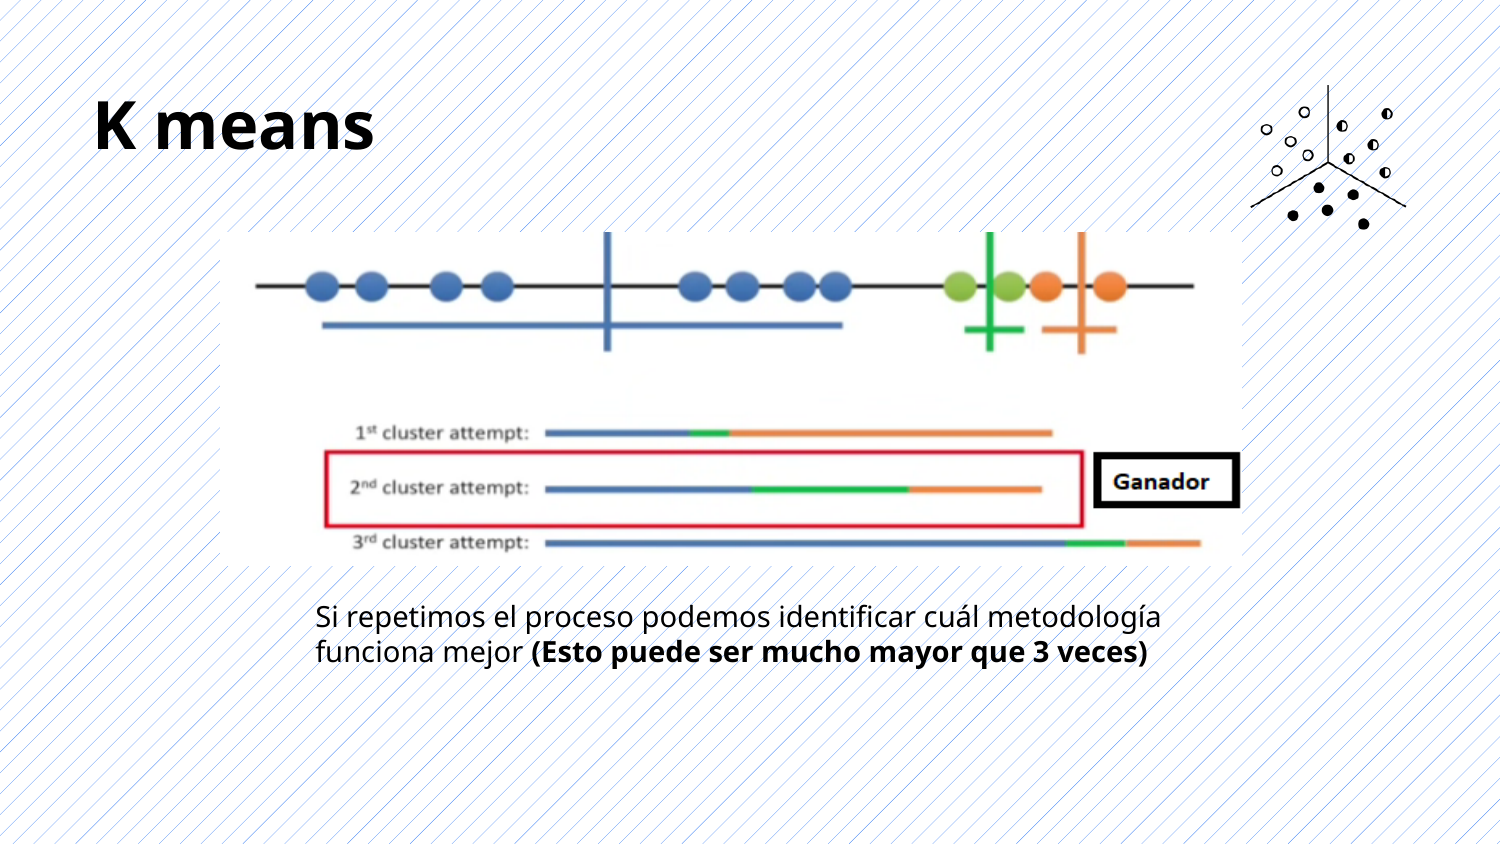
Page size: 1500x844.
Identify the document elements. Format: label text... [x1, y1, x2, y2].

text_box K means [77, 76, 1240, 179]
picture [219, 76, 1414, 567]
text_box [1246, 256, 1414, 323]
text_box Si repetimos el proceso podemos identificar cuál metodología funciona mejor (Esto puede ser mucho mayor que 3 veces) [300, 583, 1235, 684]
